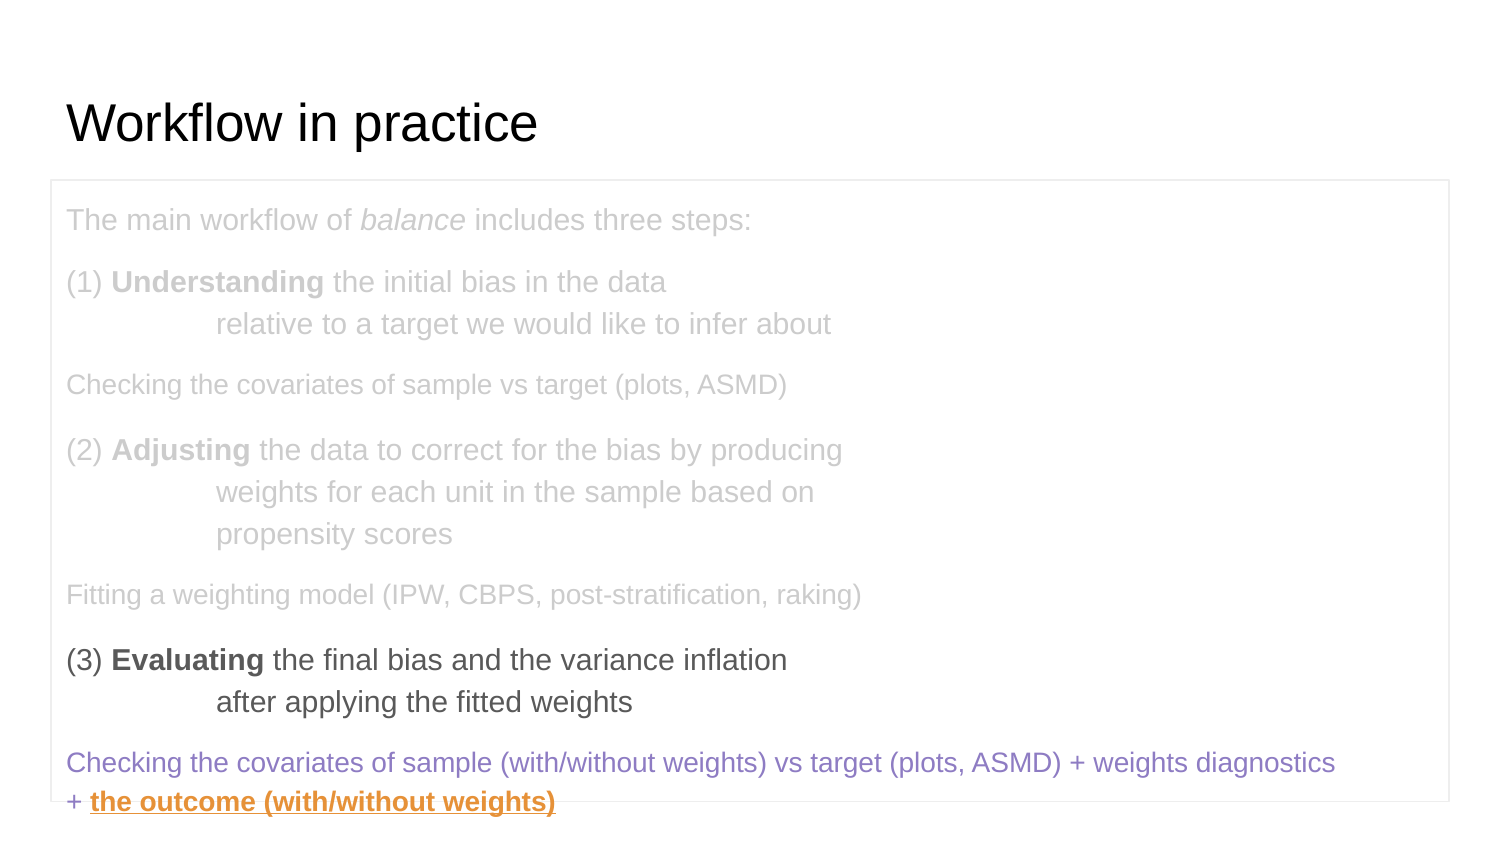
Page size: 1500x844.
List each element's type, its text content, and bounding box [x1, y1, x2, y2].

title Workflow in practice [51, 72, 1449, 167]
subtitle The main workflow of balance includes three steps: (1) Understanding the initial bias in the data relative to a target we would like to infer about Checking the covariates of sample vs target (plots, ASMD) (2) Adjusting the data to correct for the bias by producing weights for each unit in the sample based on propensity scores Fitting a weighting model (IPW, CBPS, post-stratification, raking) (3) Evaluating the final bias and the variance inflation after applying the fitted weights Checking the covariates of sample (with/without weights) vs target (plots, ASMD) + weights diagnostics + the outcome (with/without weights) [51, 179, 1449, 802]
